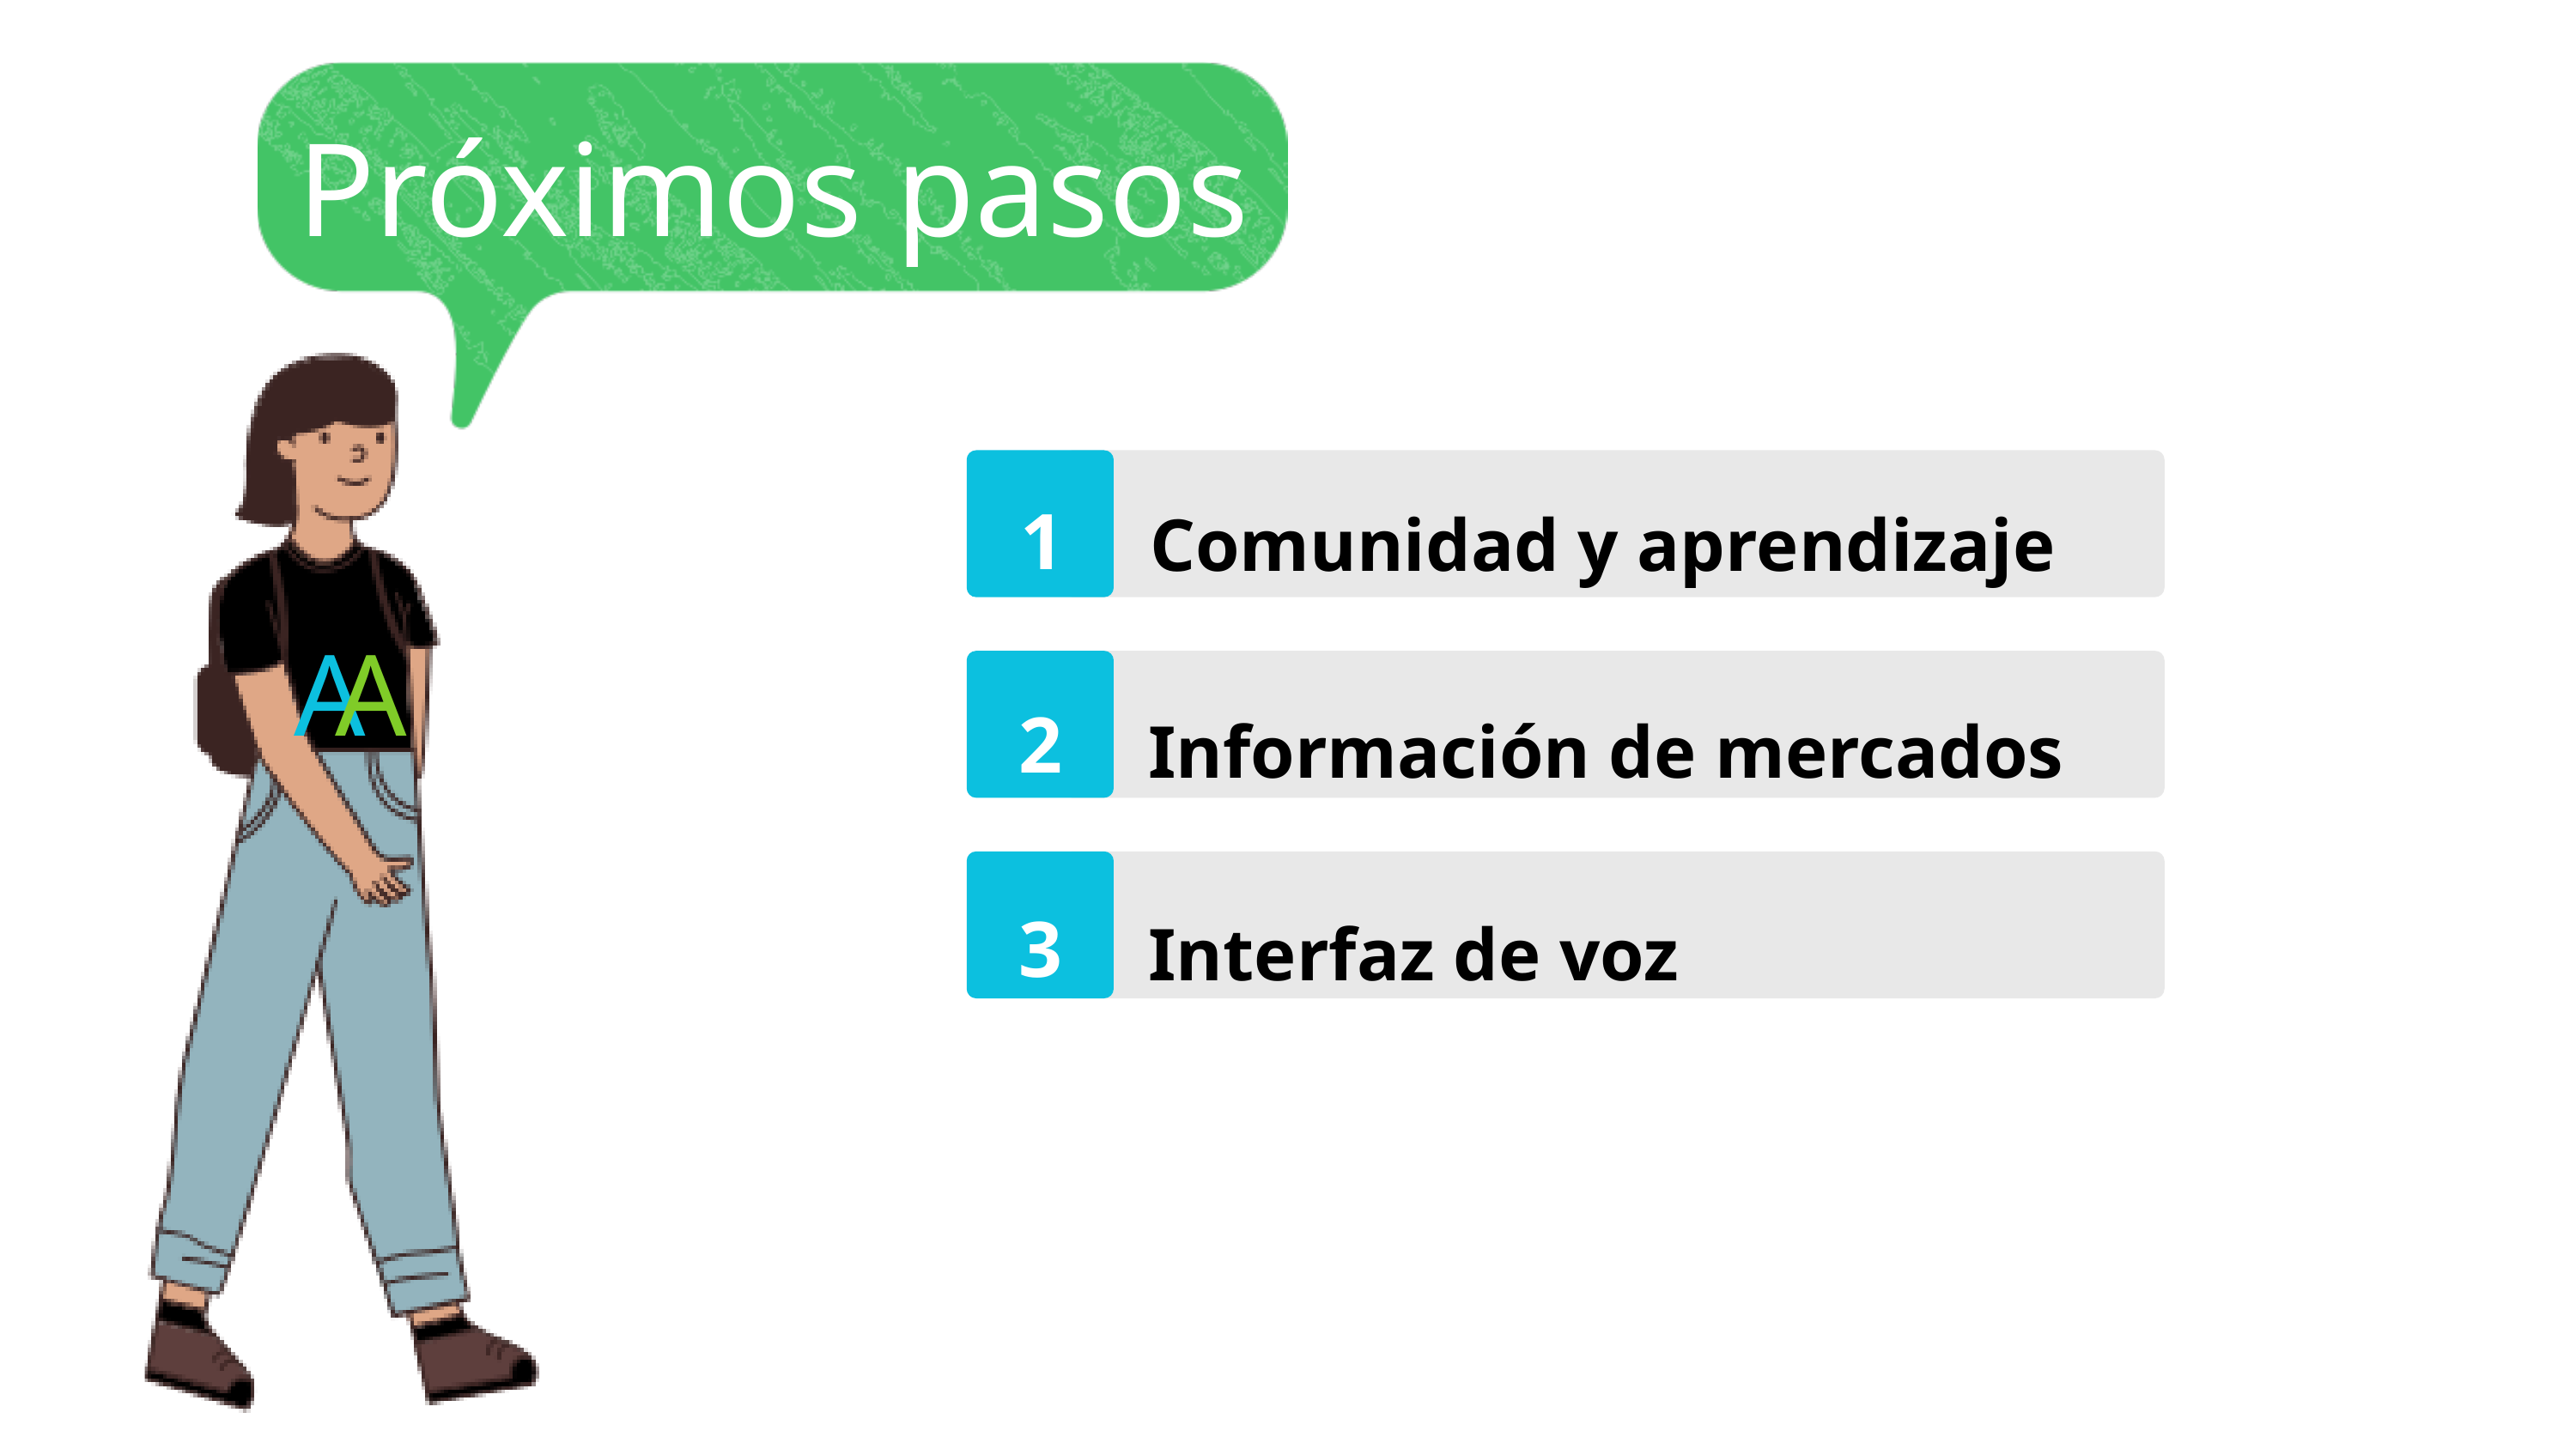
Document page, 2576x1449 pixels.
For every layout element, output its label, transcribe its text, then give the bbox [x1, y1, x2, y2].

text_box Comunidad y aprendizaje [1150, 465, 2103, 586]
text_box 3 [1004, 891, 1078, 993]
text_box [257, 62, 1289, 433]
text_box Información de mercados [1148, 671, 2165, 792]
text_box 1 [1005, 483, 1079, 585]
text_box [1107, 450, 2165, 597]
text_box 2 [1004, 687, 1078, 789]
text_box [1106, 651, 2165, 798]
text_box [144, 349, 544, 1414]
text_box Interfaz de voz [1148, 875, 2026, 996]
text_box [966, 651, 1114, 798]
text_box [1104, 851, 2165, 999]
text_box [966, 851, 1114, 999]
text_box [966, 450, 1114, 597]
